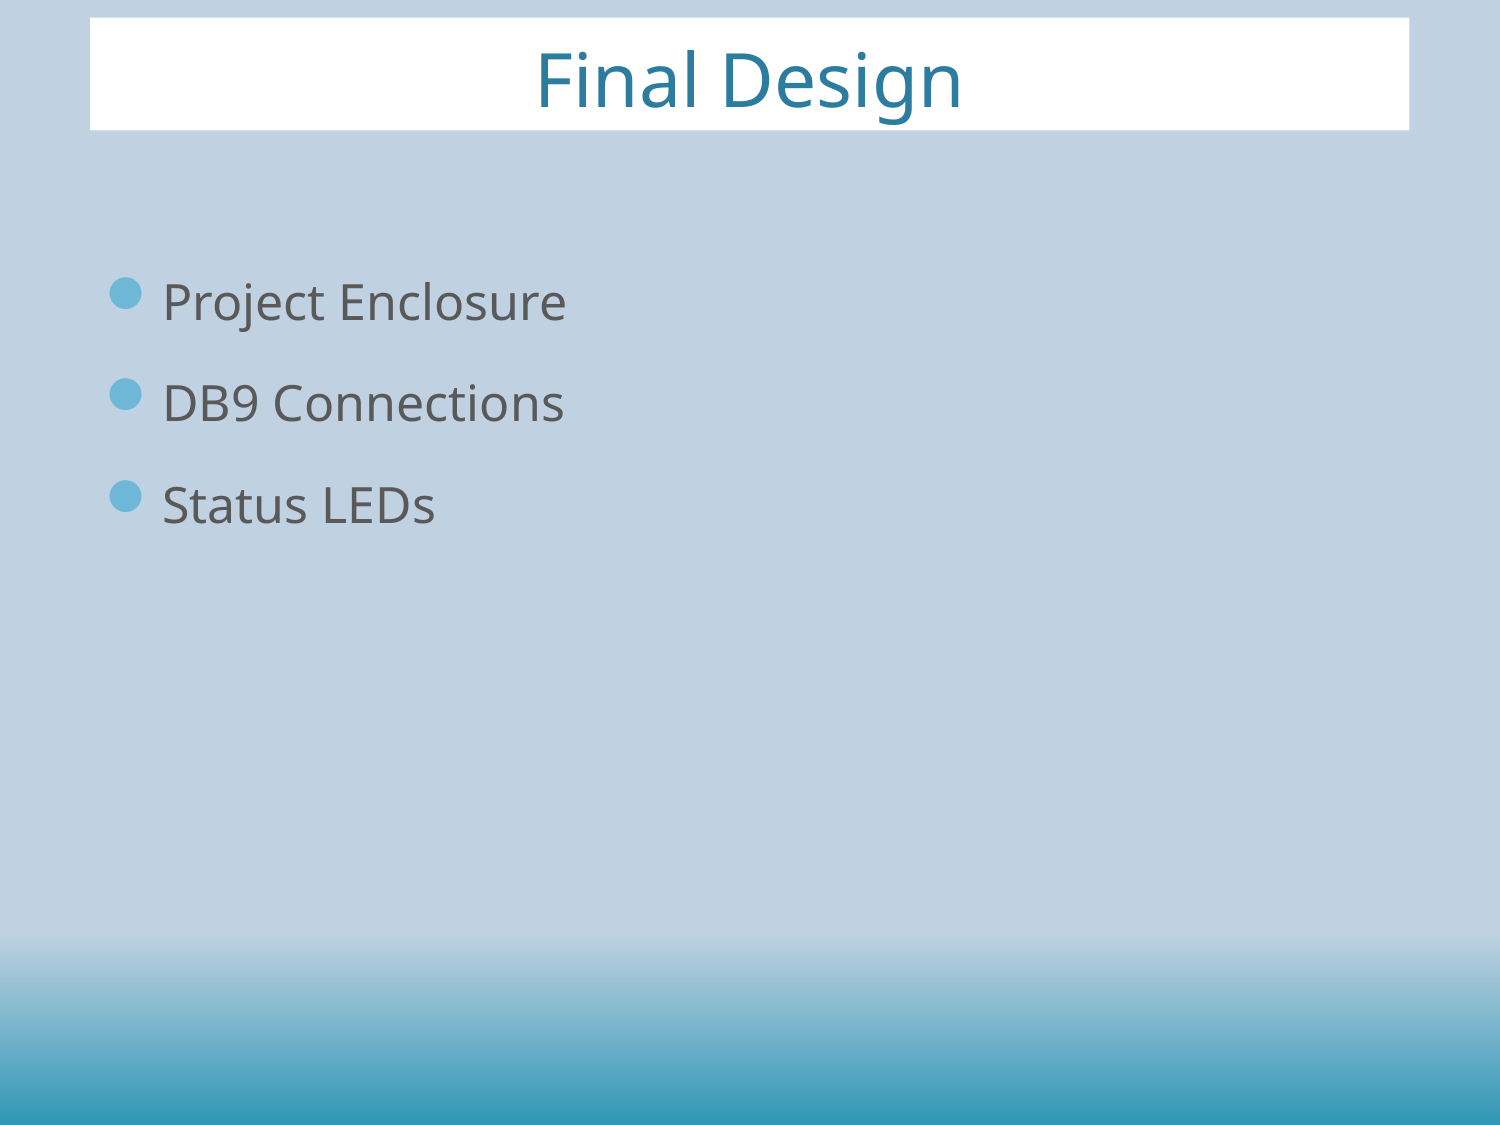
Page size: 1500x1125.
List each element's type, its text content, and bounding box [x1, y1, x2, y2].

title Final Design [90, 17, 1410, 131]
list Project Enclosure DB9 Connections Status LEDs [90, 262, 1410, 975]
